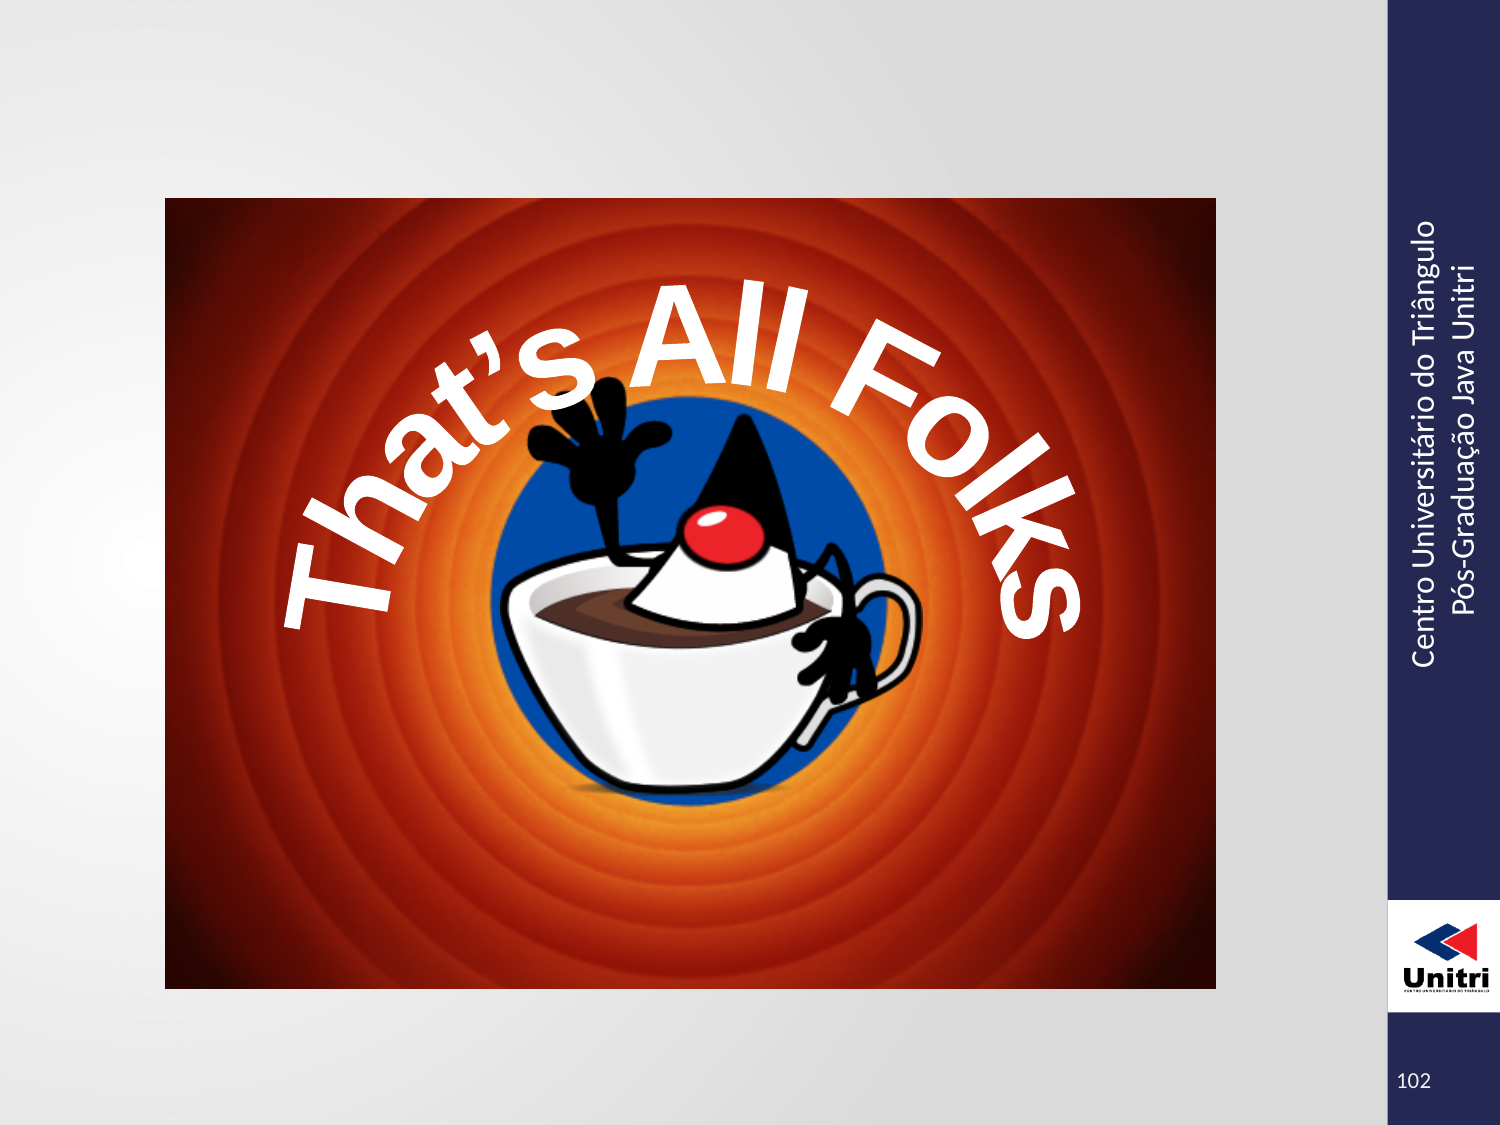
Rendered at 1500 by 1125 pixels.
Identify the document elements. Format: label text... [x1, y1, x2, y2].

picture [165, 198, 1216, 989]
text_box 102 [1381, 1058, 1500, 1101]
picture [1381, 902, 1500, 1010]
list [41, 196, 1329, 1067]
text_box Centro Universitário do Triângulo Pós-Graduação Java Unitri [1393, 0, 1488, 882]
